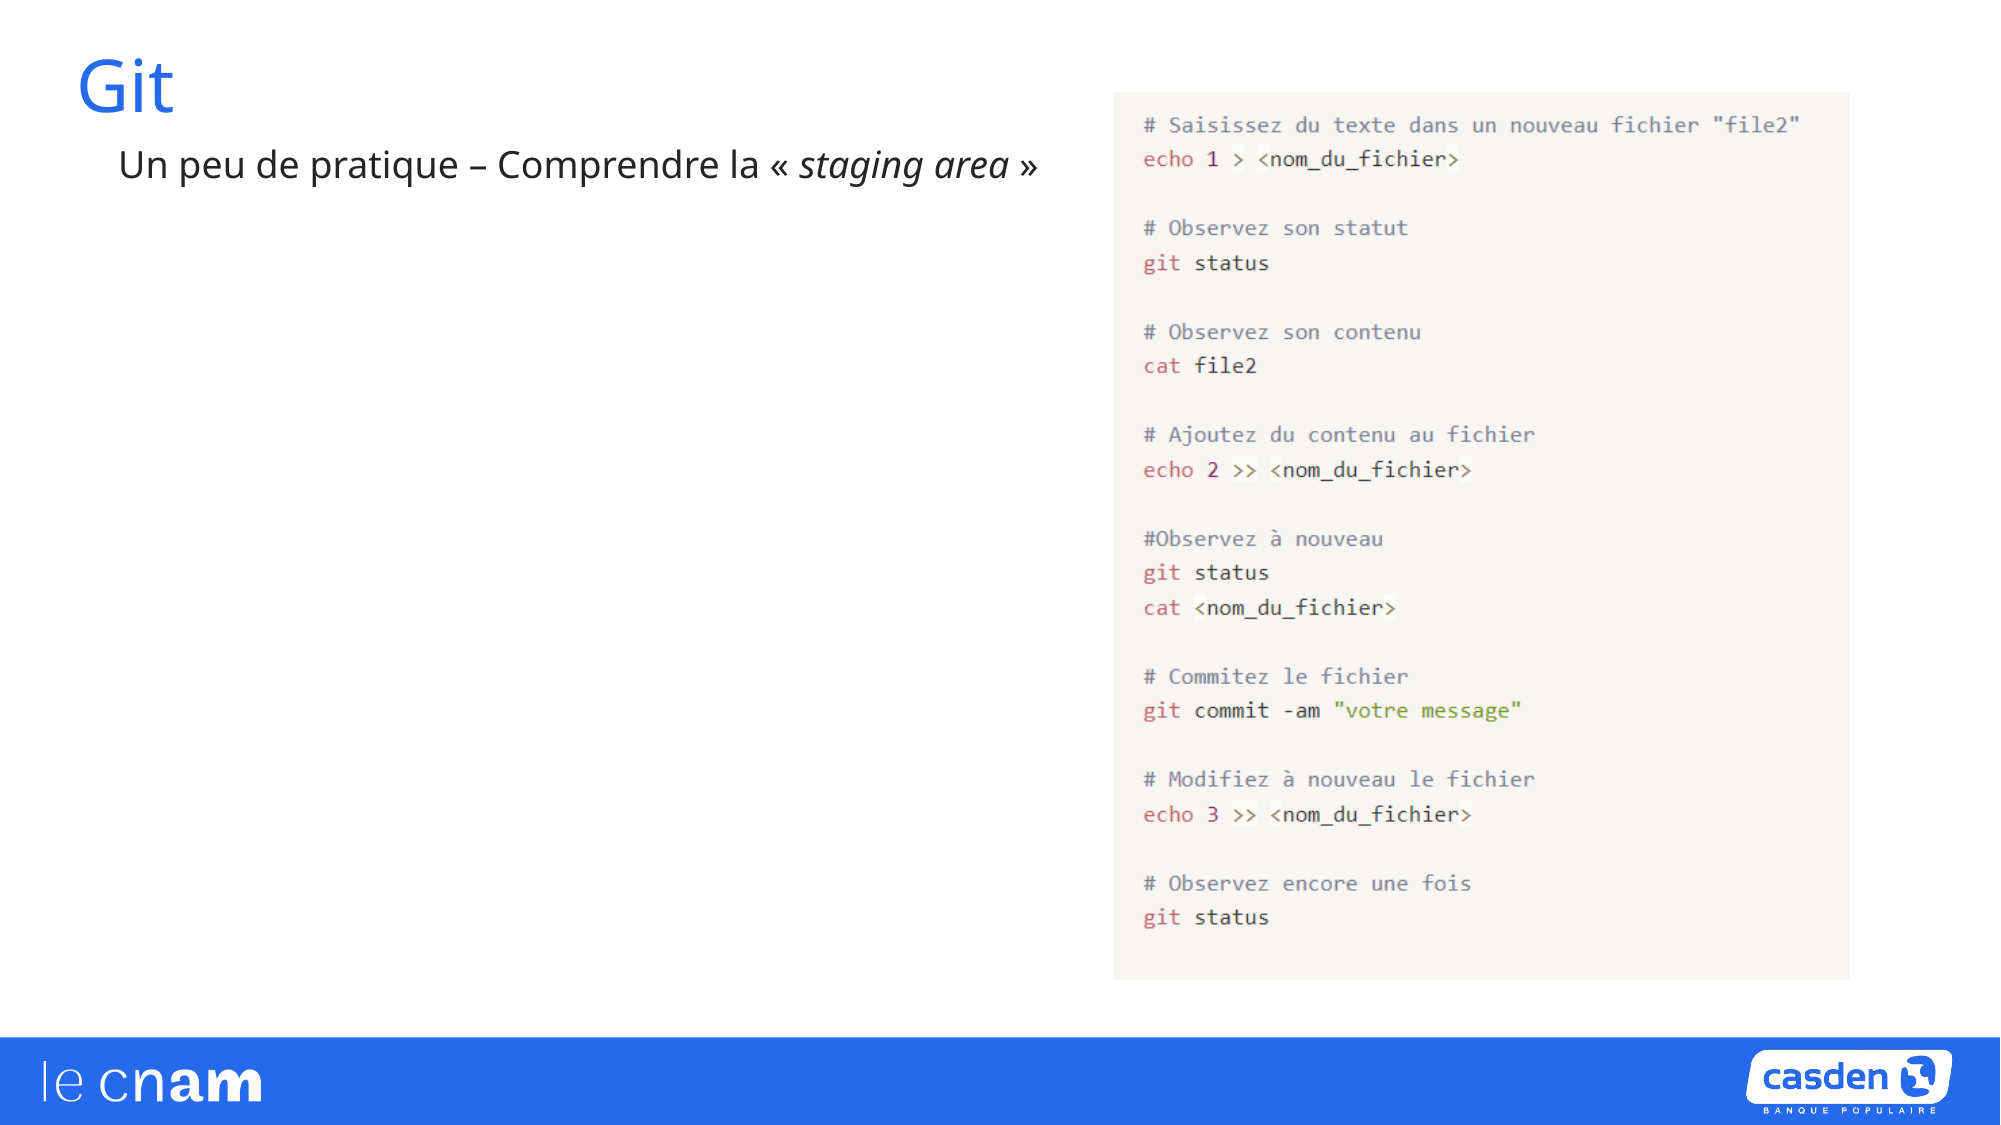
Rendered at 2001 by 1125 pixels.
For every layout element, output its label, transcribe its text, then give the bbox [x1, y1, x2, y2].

picture [42, 1058, 262, 1104]
picture [1742, 1042, 1958, 1120]
text_box [0, 1036, 2000, 1125]
text_box Un peu de pratique – Comprendre la « staging area » [103, 136, 1086, 193]
picture [1113, 91, 1851, 980]
text_box Git [61, 41, 1909, 136]
